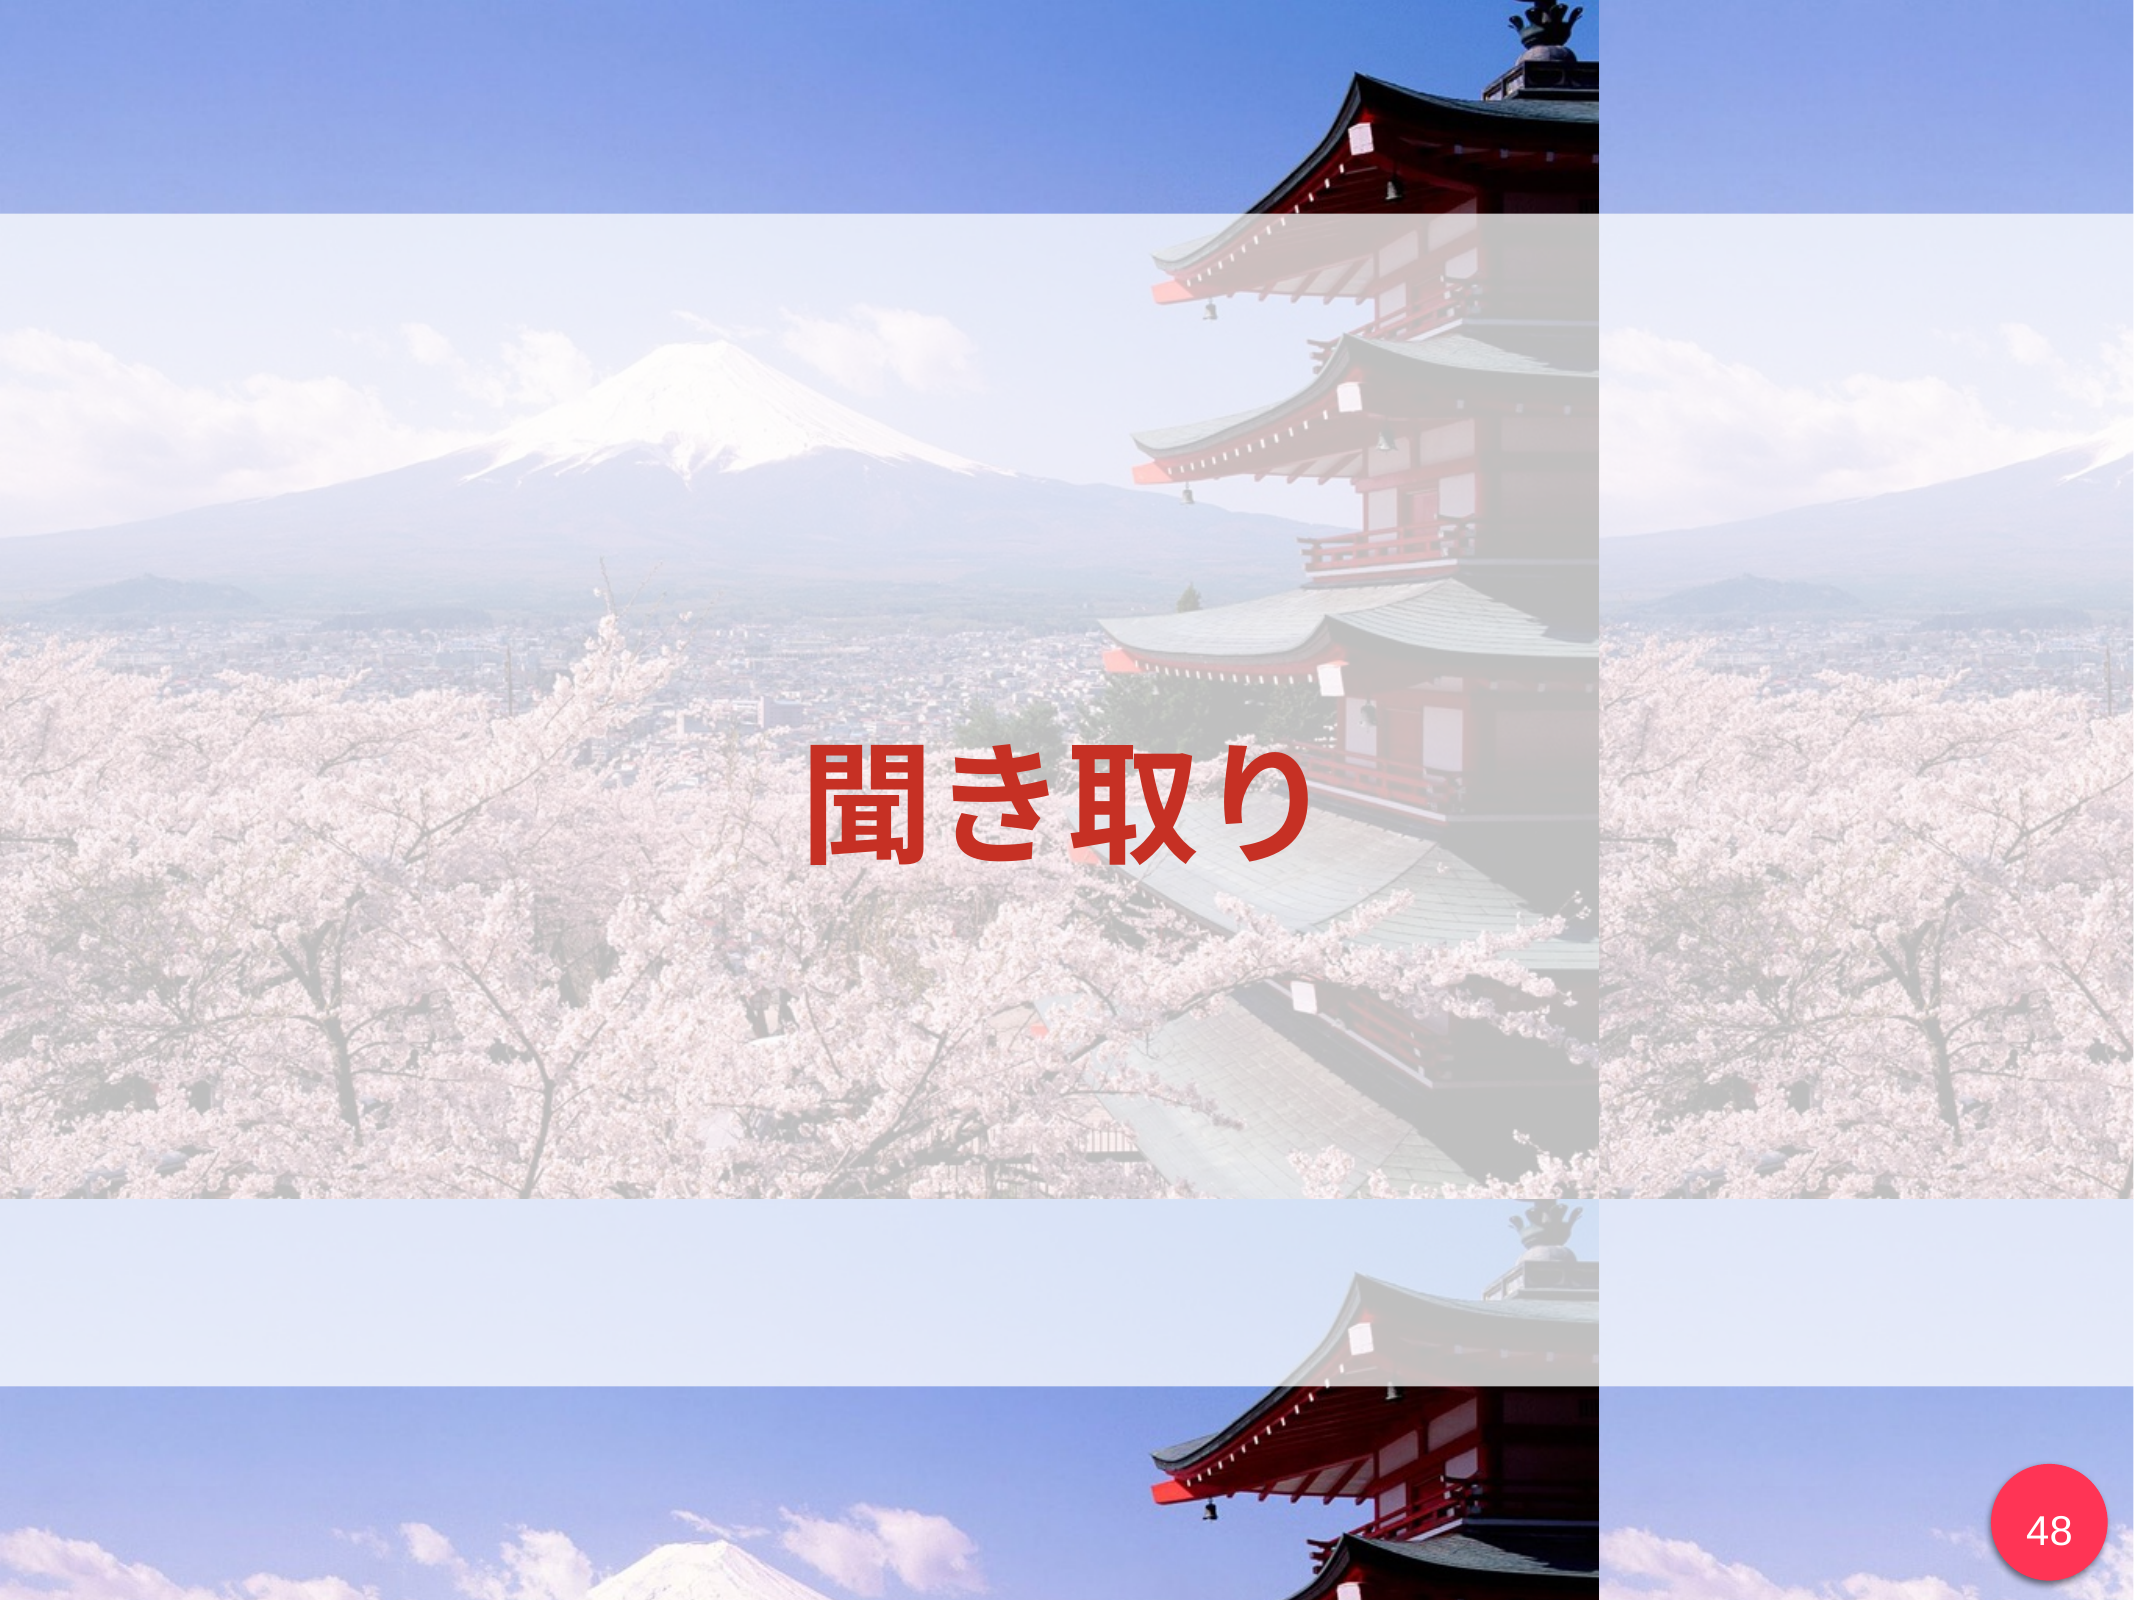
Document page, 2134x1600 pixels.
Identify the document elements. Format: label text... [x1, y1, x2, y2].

picture [0, 0, 2134, 213]
slide_number 48 [2012, 1495, 2087, 1554]
picture [0, 1387, 2134, 1600]
title 聞き取り [208, 529, 1925, 1071]
